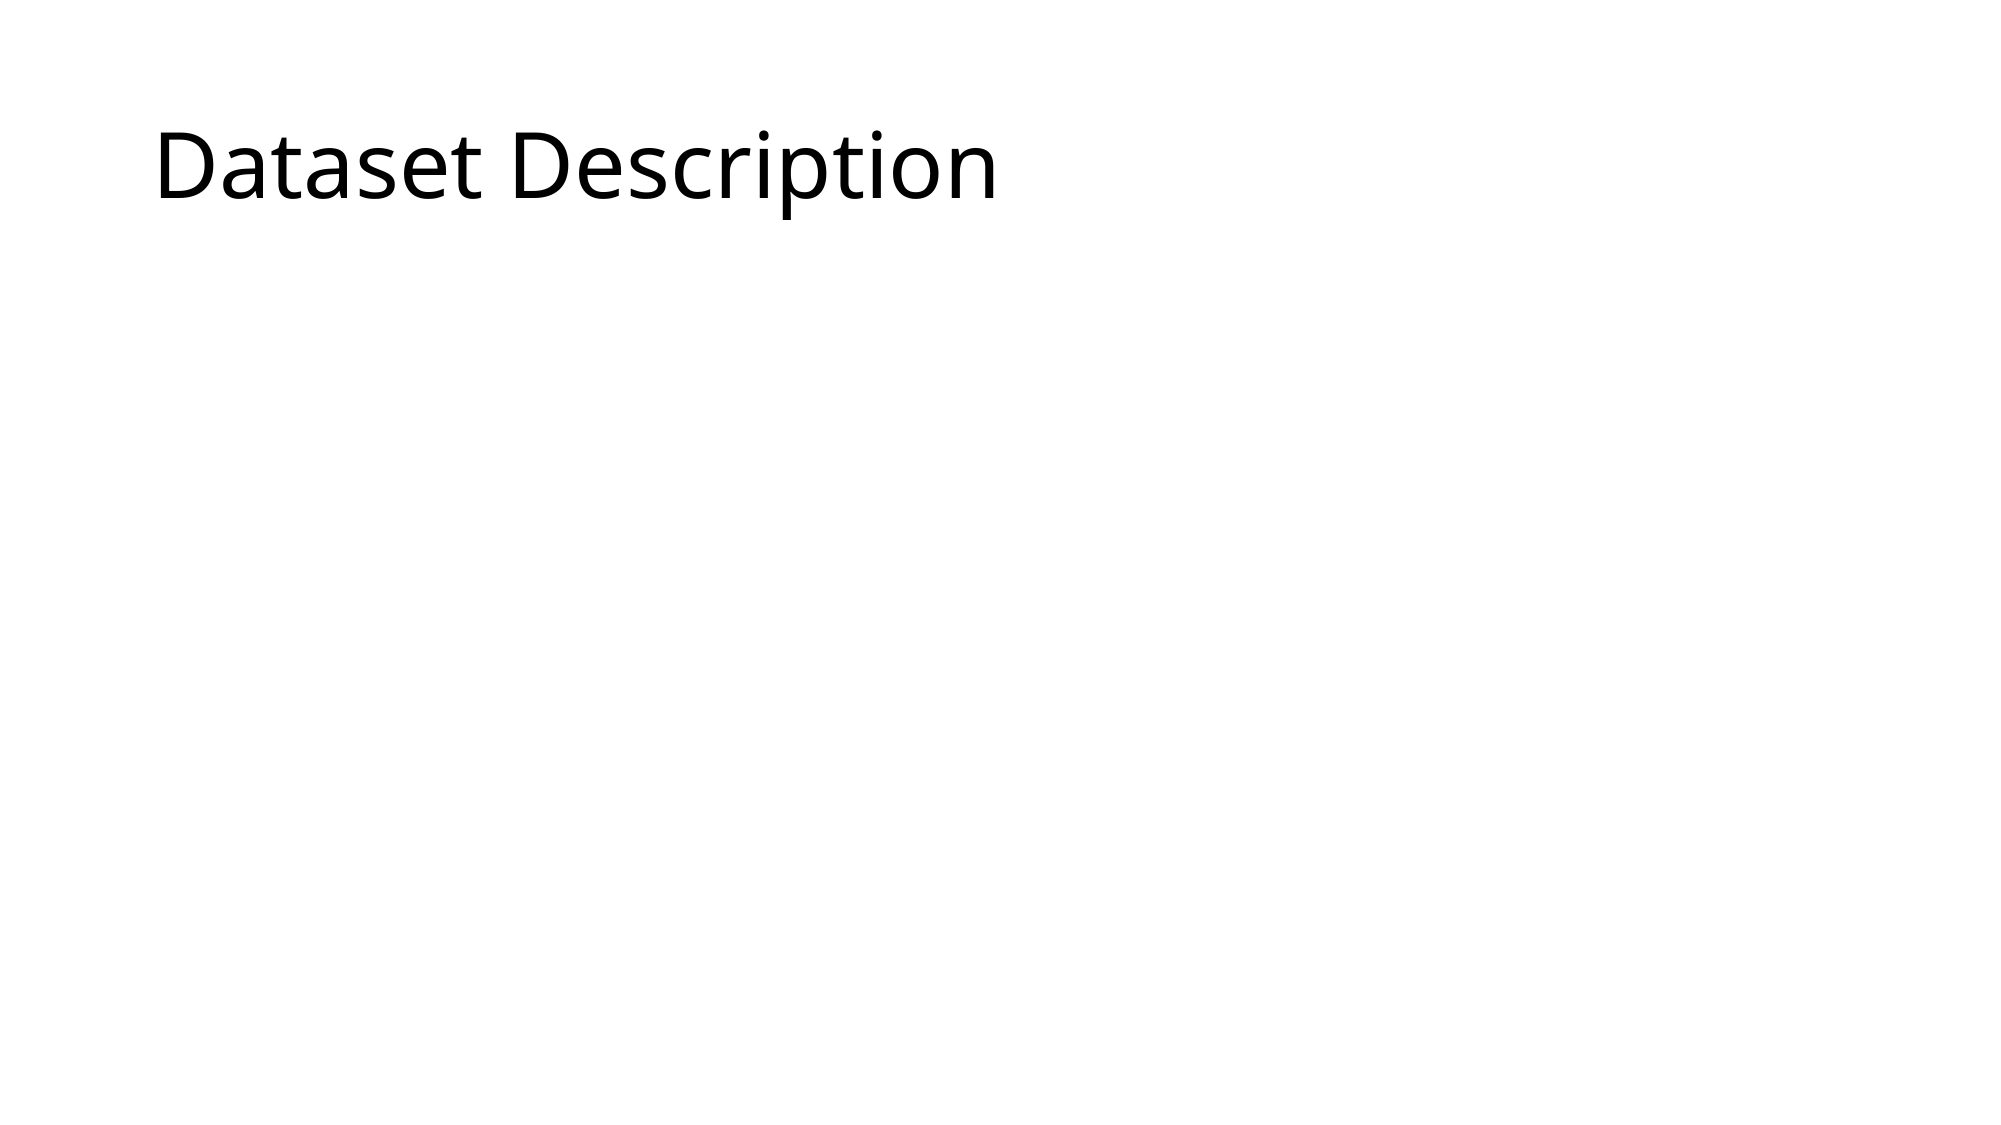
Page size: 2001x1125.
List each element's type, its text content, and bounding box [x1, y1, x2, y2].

title Dataset Description [137, 59, 1863, 278]
